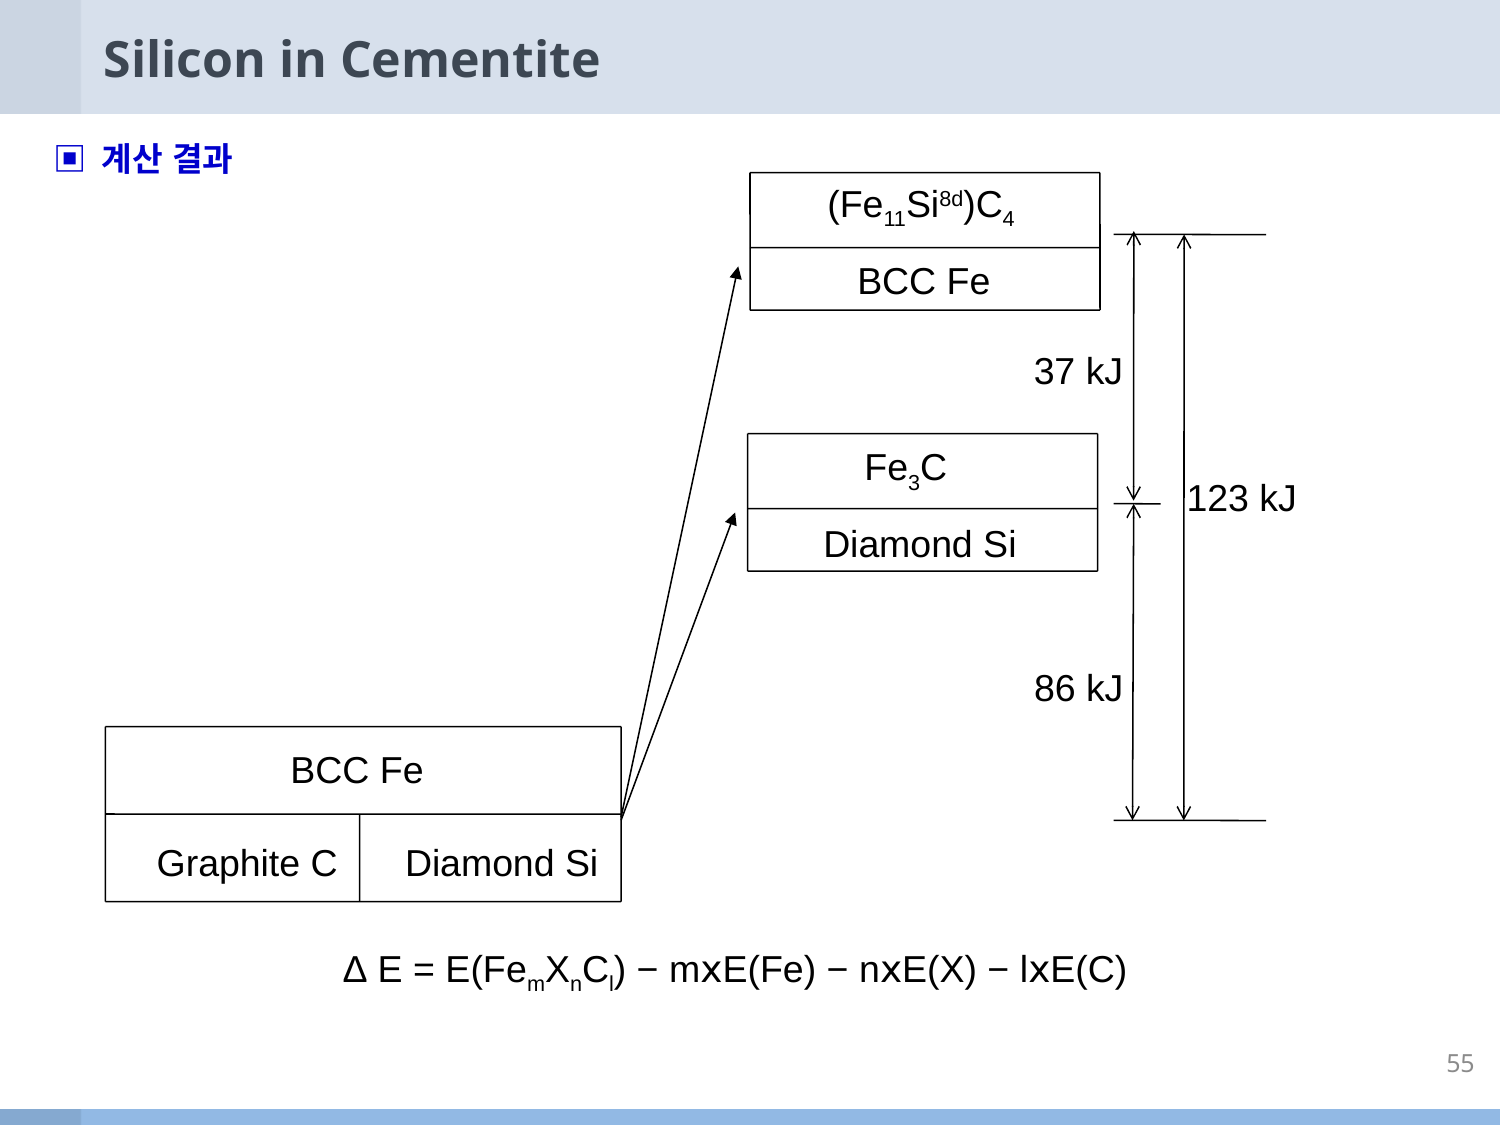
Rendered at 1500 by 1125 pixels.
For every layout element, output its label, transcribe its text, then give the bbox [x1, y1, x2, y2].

text_box Δ E = E(FemXnCl) − mⅹE(Fe) − nⅹE(X) − lⅹE(C) [327, 937, 1144, 1004]
slide_number 55 [1139, 1035, 1490, 1095]
picture [0, 1109, 1500, 1125]
picture [0, 0, 1500, 114]
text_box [105, 172, 1312, 902]
text_box ▣ 계산 결과 [53, 125, 1428, 178]
title Silicon in Cementite [88, 10, 1058, 106]
